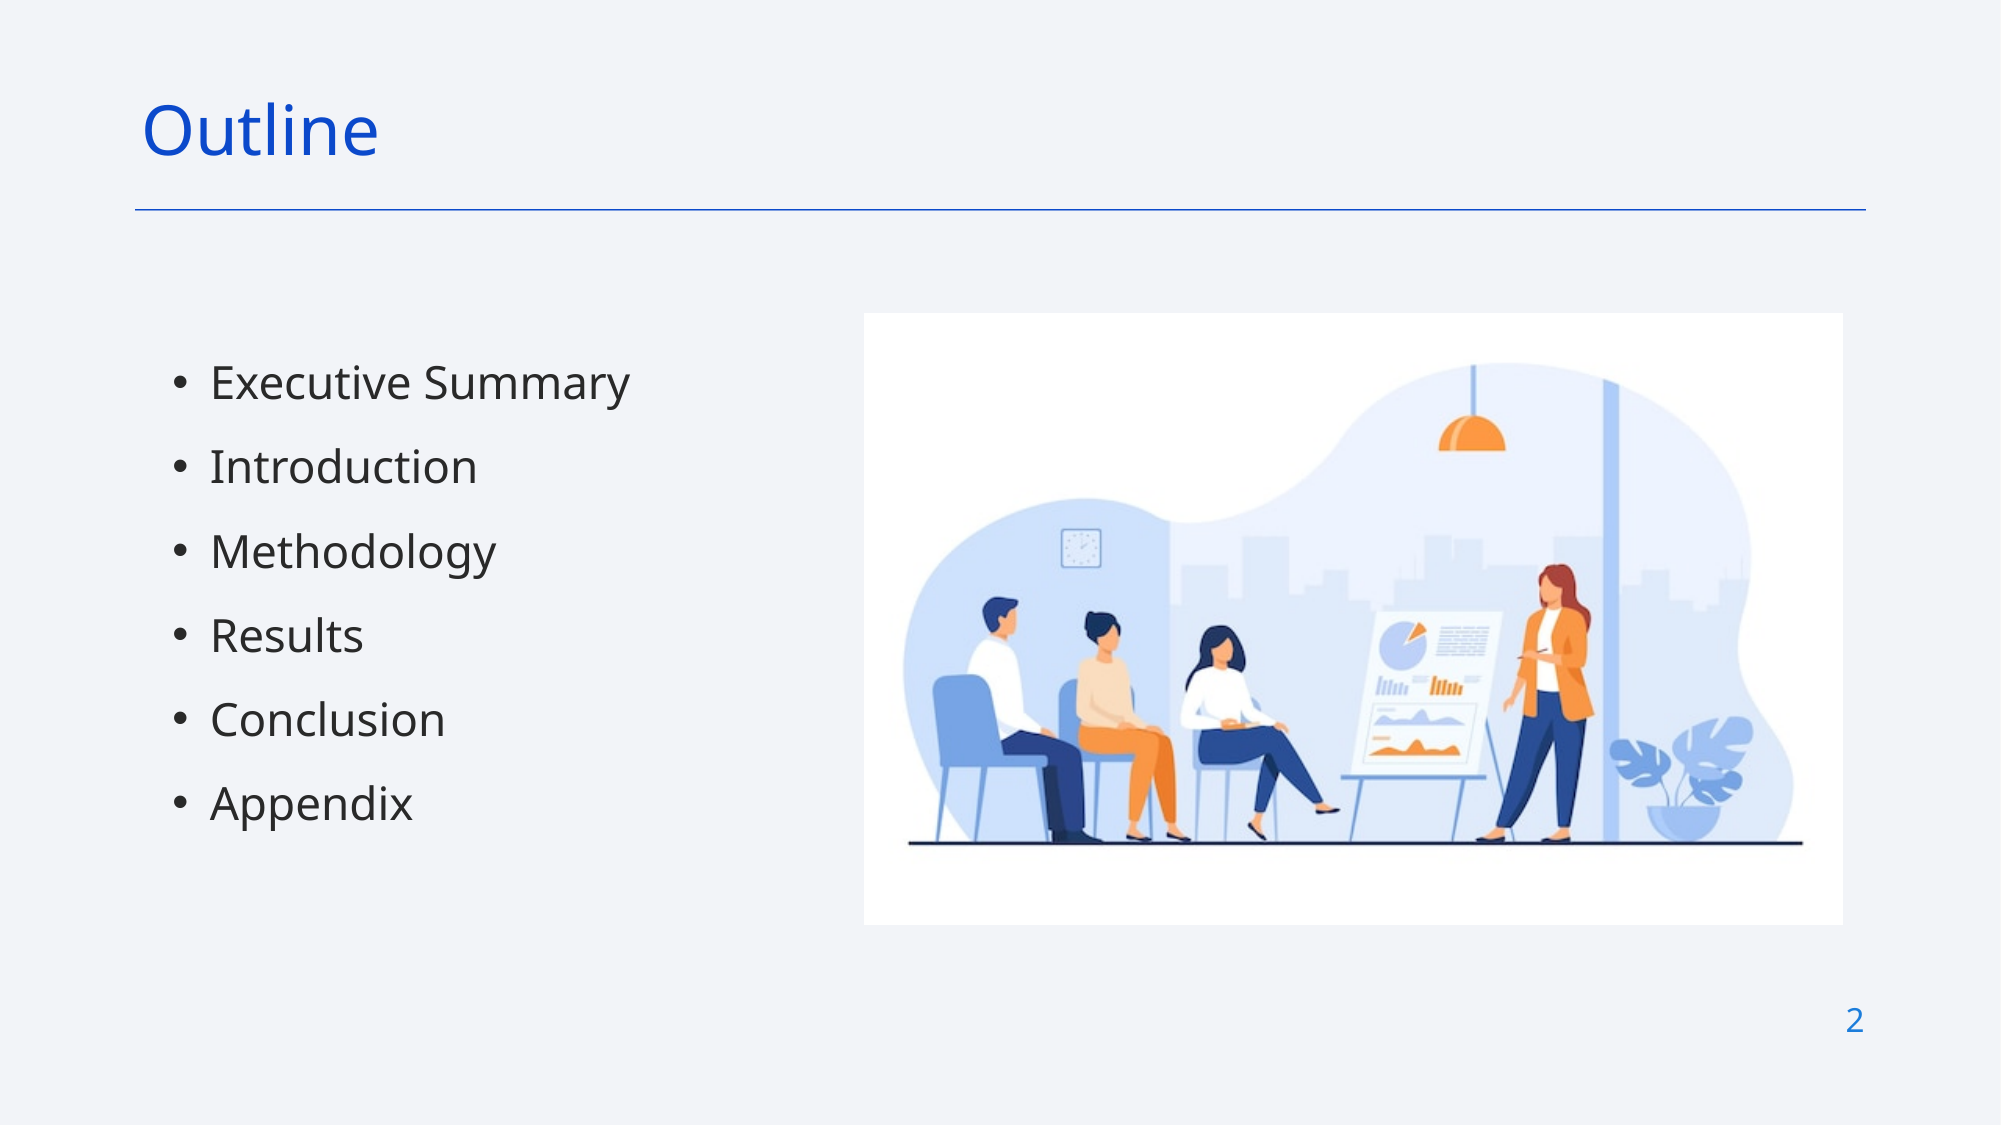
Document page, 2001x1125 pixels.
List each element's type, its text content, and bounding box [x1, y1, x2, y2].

slide_number 2 [1429, 988, 1880, 1055]
text_box Executive Summary Introduction Methodology Results Conclusion Appendix [157, 346, 864, 892]
picture [0, 0, 2001, 1125]
text_box Outline [126, 88, 1852, 179]
